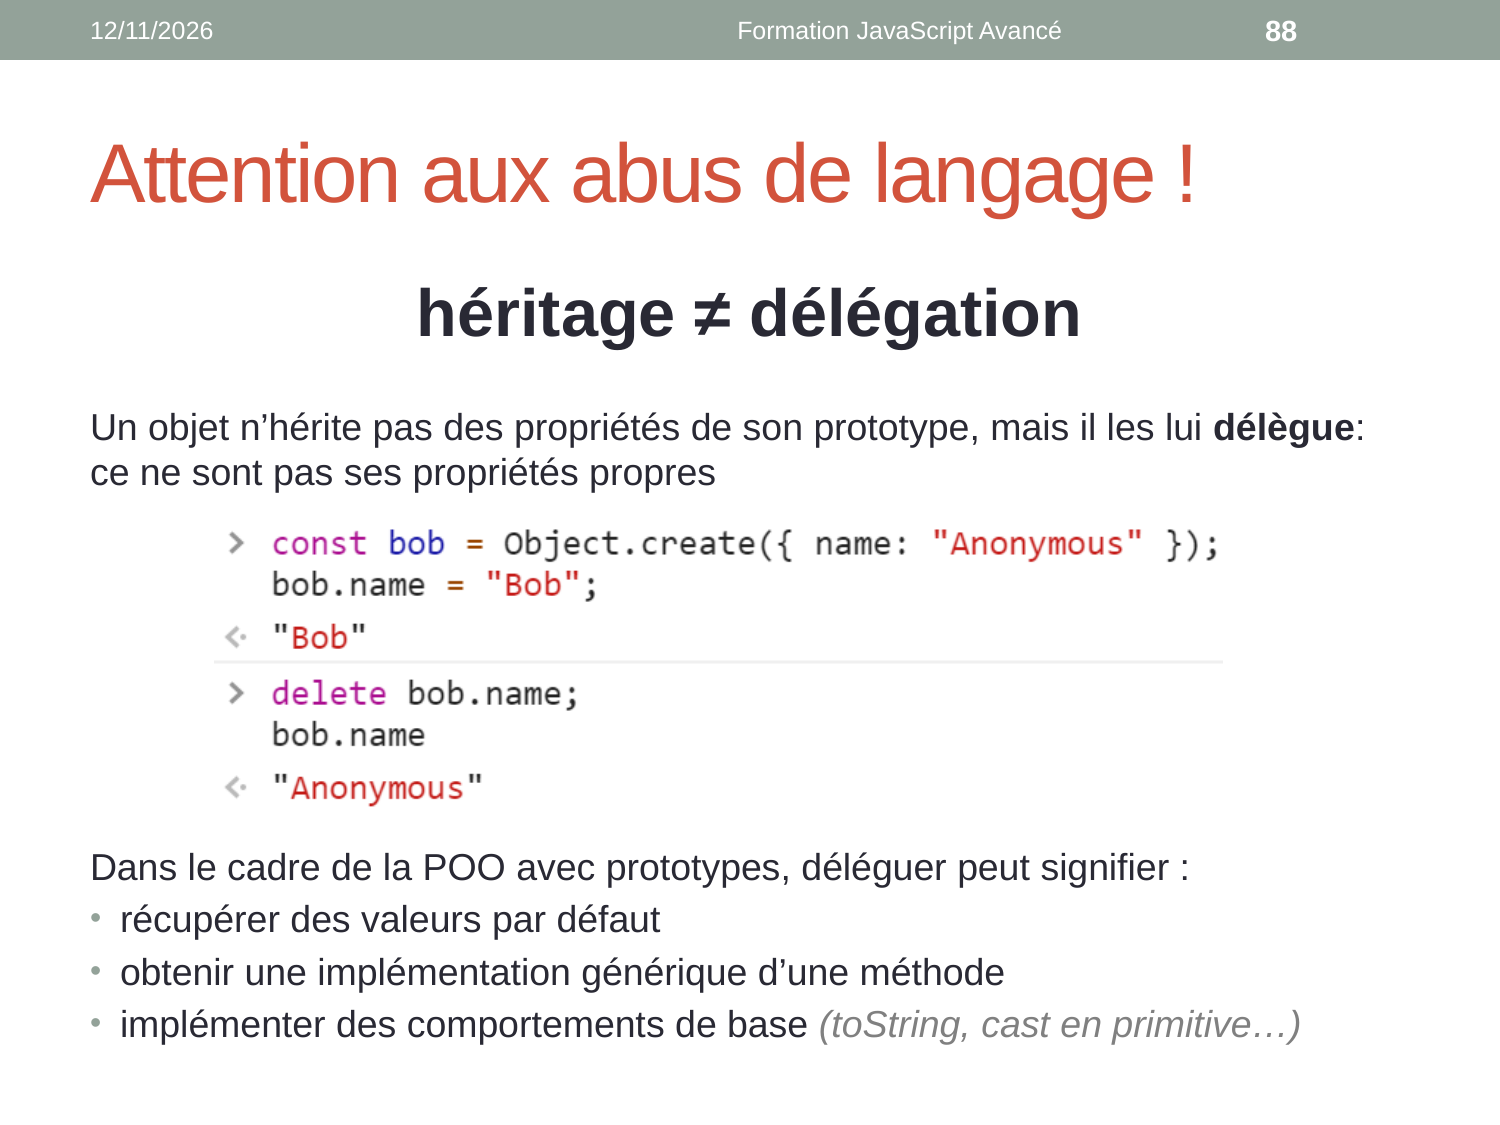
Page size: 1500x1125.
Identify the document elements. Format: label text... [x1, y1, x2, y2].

slide_number 88 [1250, 3, 1425, 57]
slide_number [75, 3, 550, 57]
footer Formation JavaScript Avancé [562, 3, 1238, 57]
list héritage ≠ délégation Un objet n’hérite pas des propriétés de son prototype, mais il les lui délègue: ce ne sont pas ses propriétés propres Dans le cadre de la POO avec prototypes, déléguer peut signifier : récupérer des valeurs par défaut obtenir une implémentation générique d’une méthode implémenter des comportements de base (toString, cast en primitive…) [75, 262, 1425, 1118]
picture [213, 514, 1223, 808]
title Attention aux abus de langage ! [75, 87, 1425, 250]
